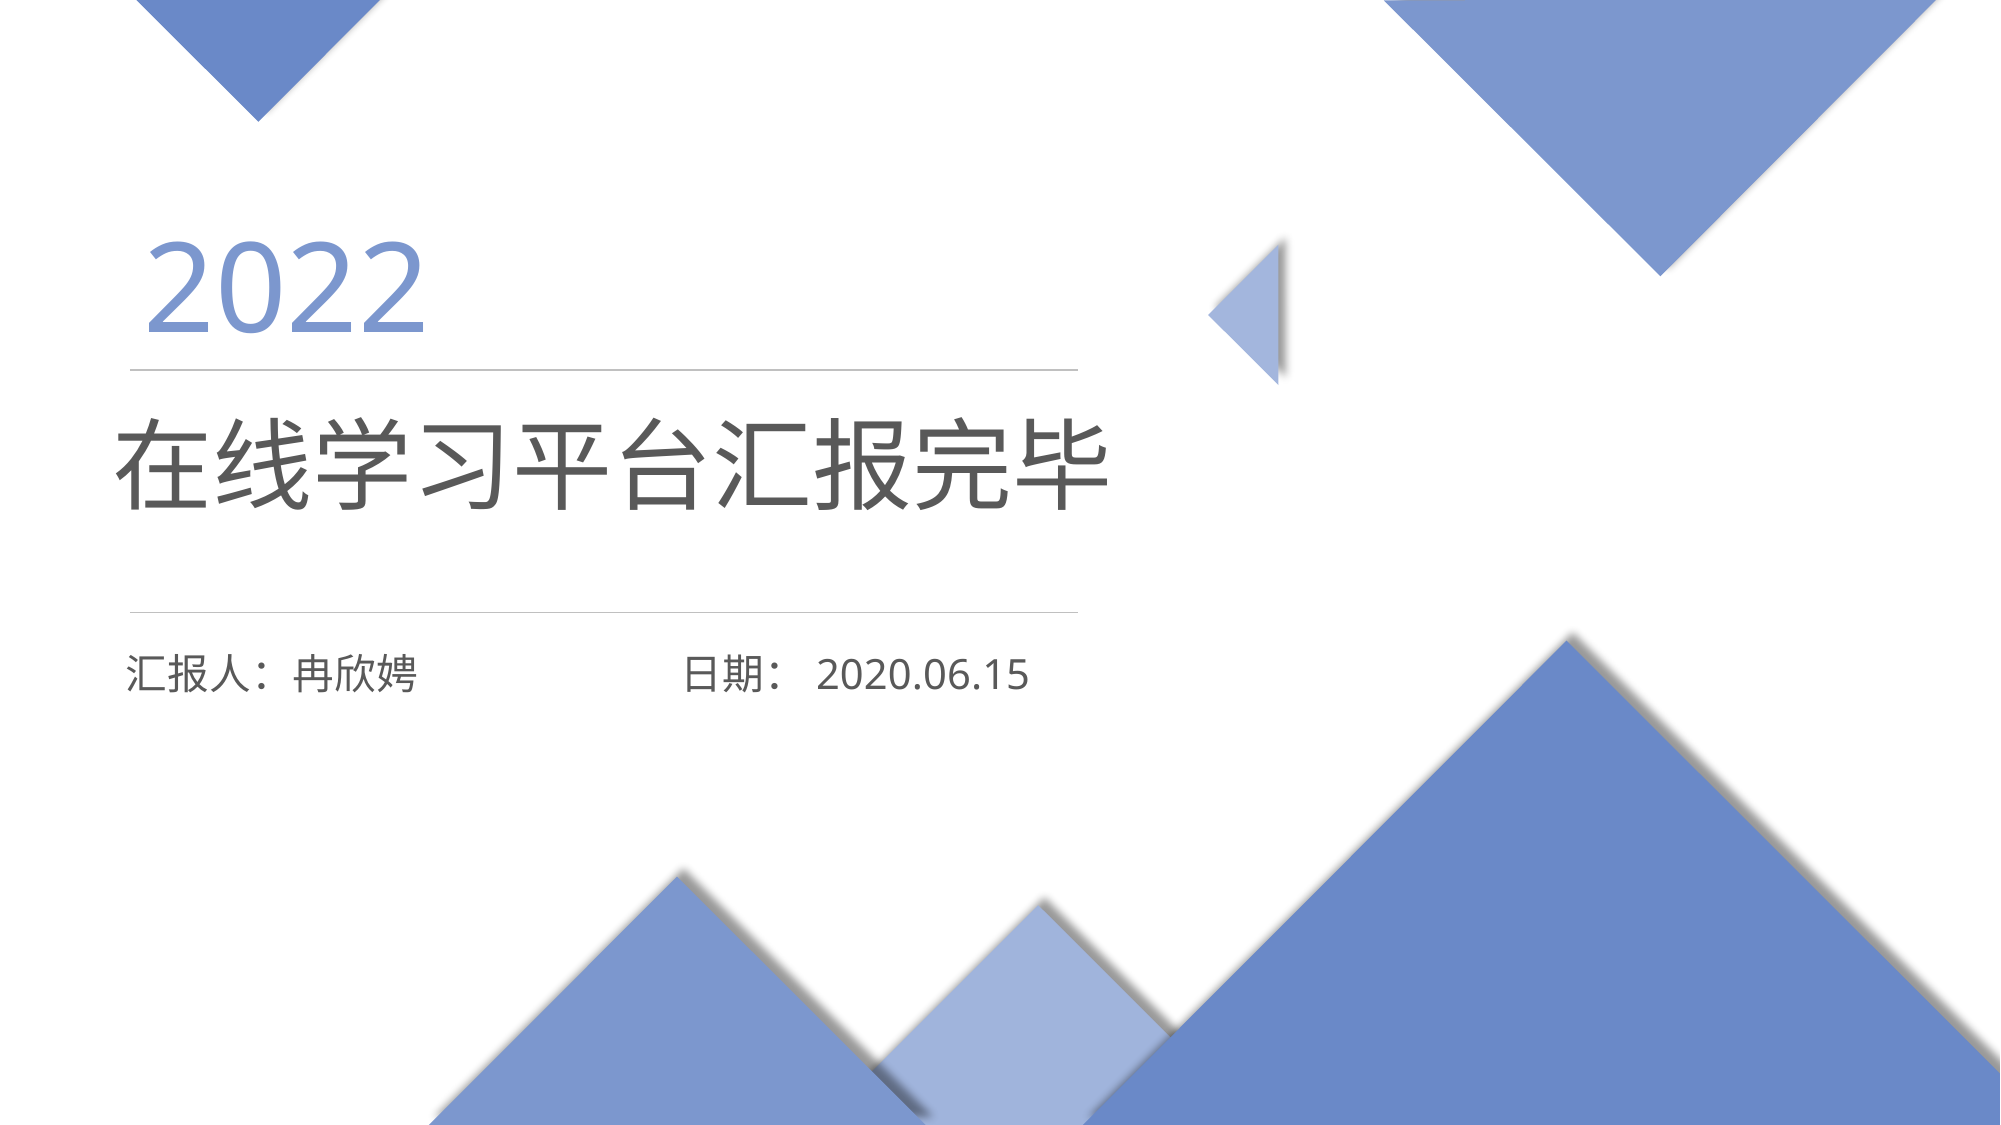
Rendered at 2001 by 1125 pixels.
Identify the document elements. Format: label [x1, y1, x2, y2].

text_box [883, 903, 1166, 1125]
text_box [1381, 0, 1939, 279]
text_box [1206, 242, 1281, 388]
text_box [1079, 638, 2000, 1125]
text_box [426, 874, 929, 1125]
text_box [95, 200, 1128, 706]
text_box [134, 0, 382, 124]
